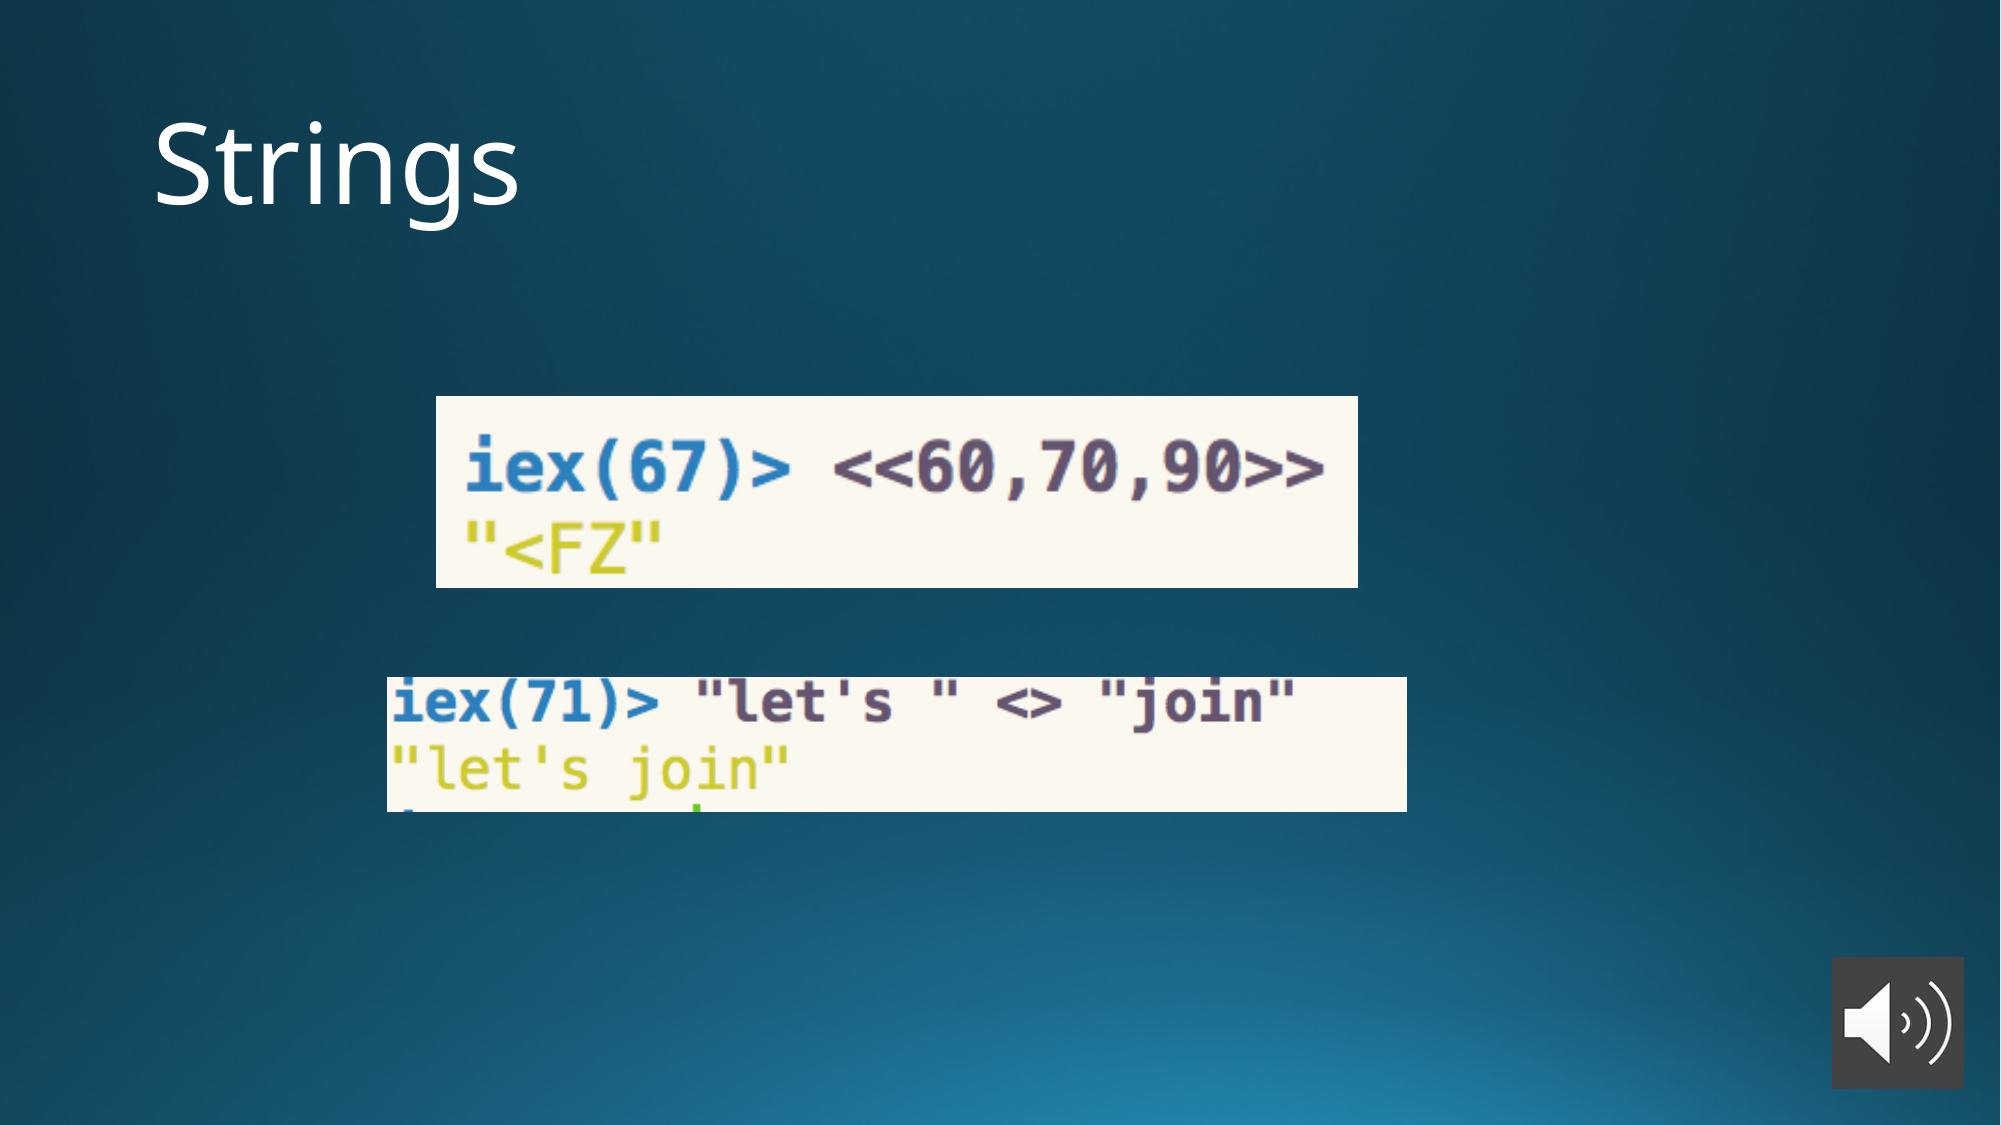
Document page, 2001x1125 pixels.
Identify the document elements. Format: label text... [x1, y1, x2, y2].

picture [0, 0, 2001, 1125]
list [436, 396, 1358, 588]
title Strings [137, 59, 1863, 278]
